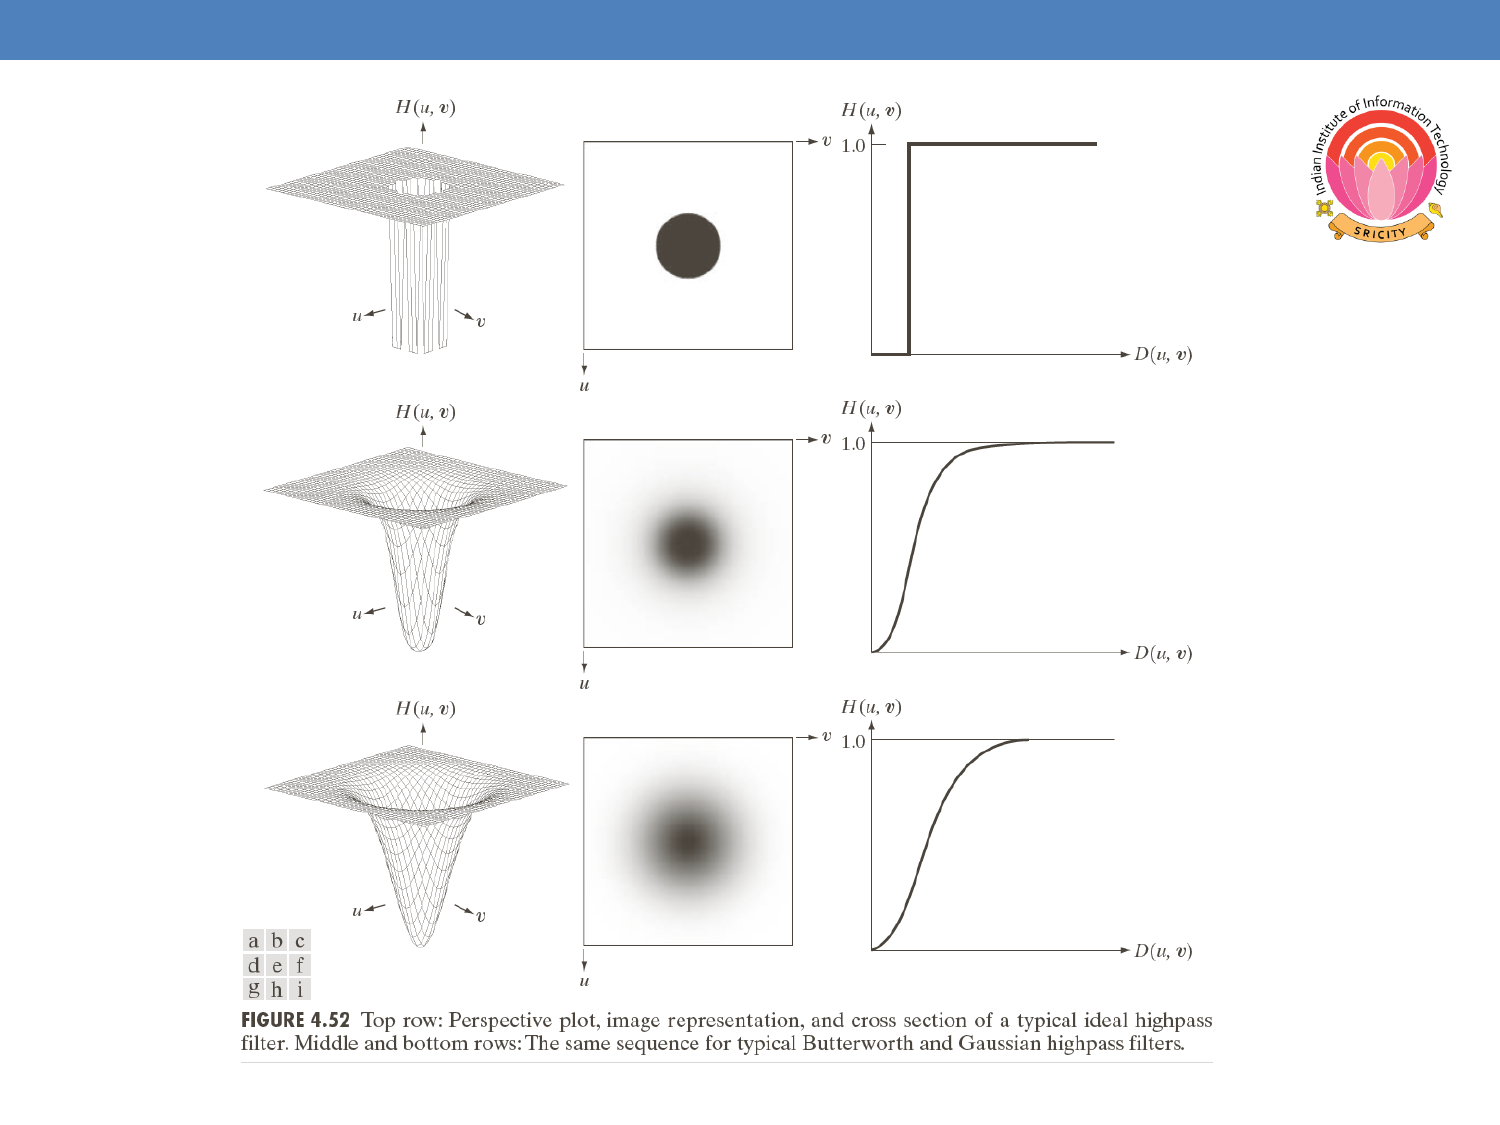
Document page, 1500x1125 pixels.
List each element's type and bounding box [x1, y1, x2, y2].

picture [224, 87, 1213, 1072]
picture [1299, 87, 1463, 251]
